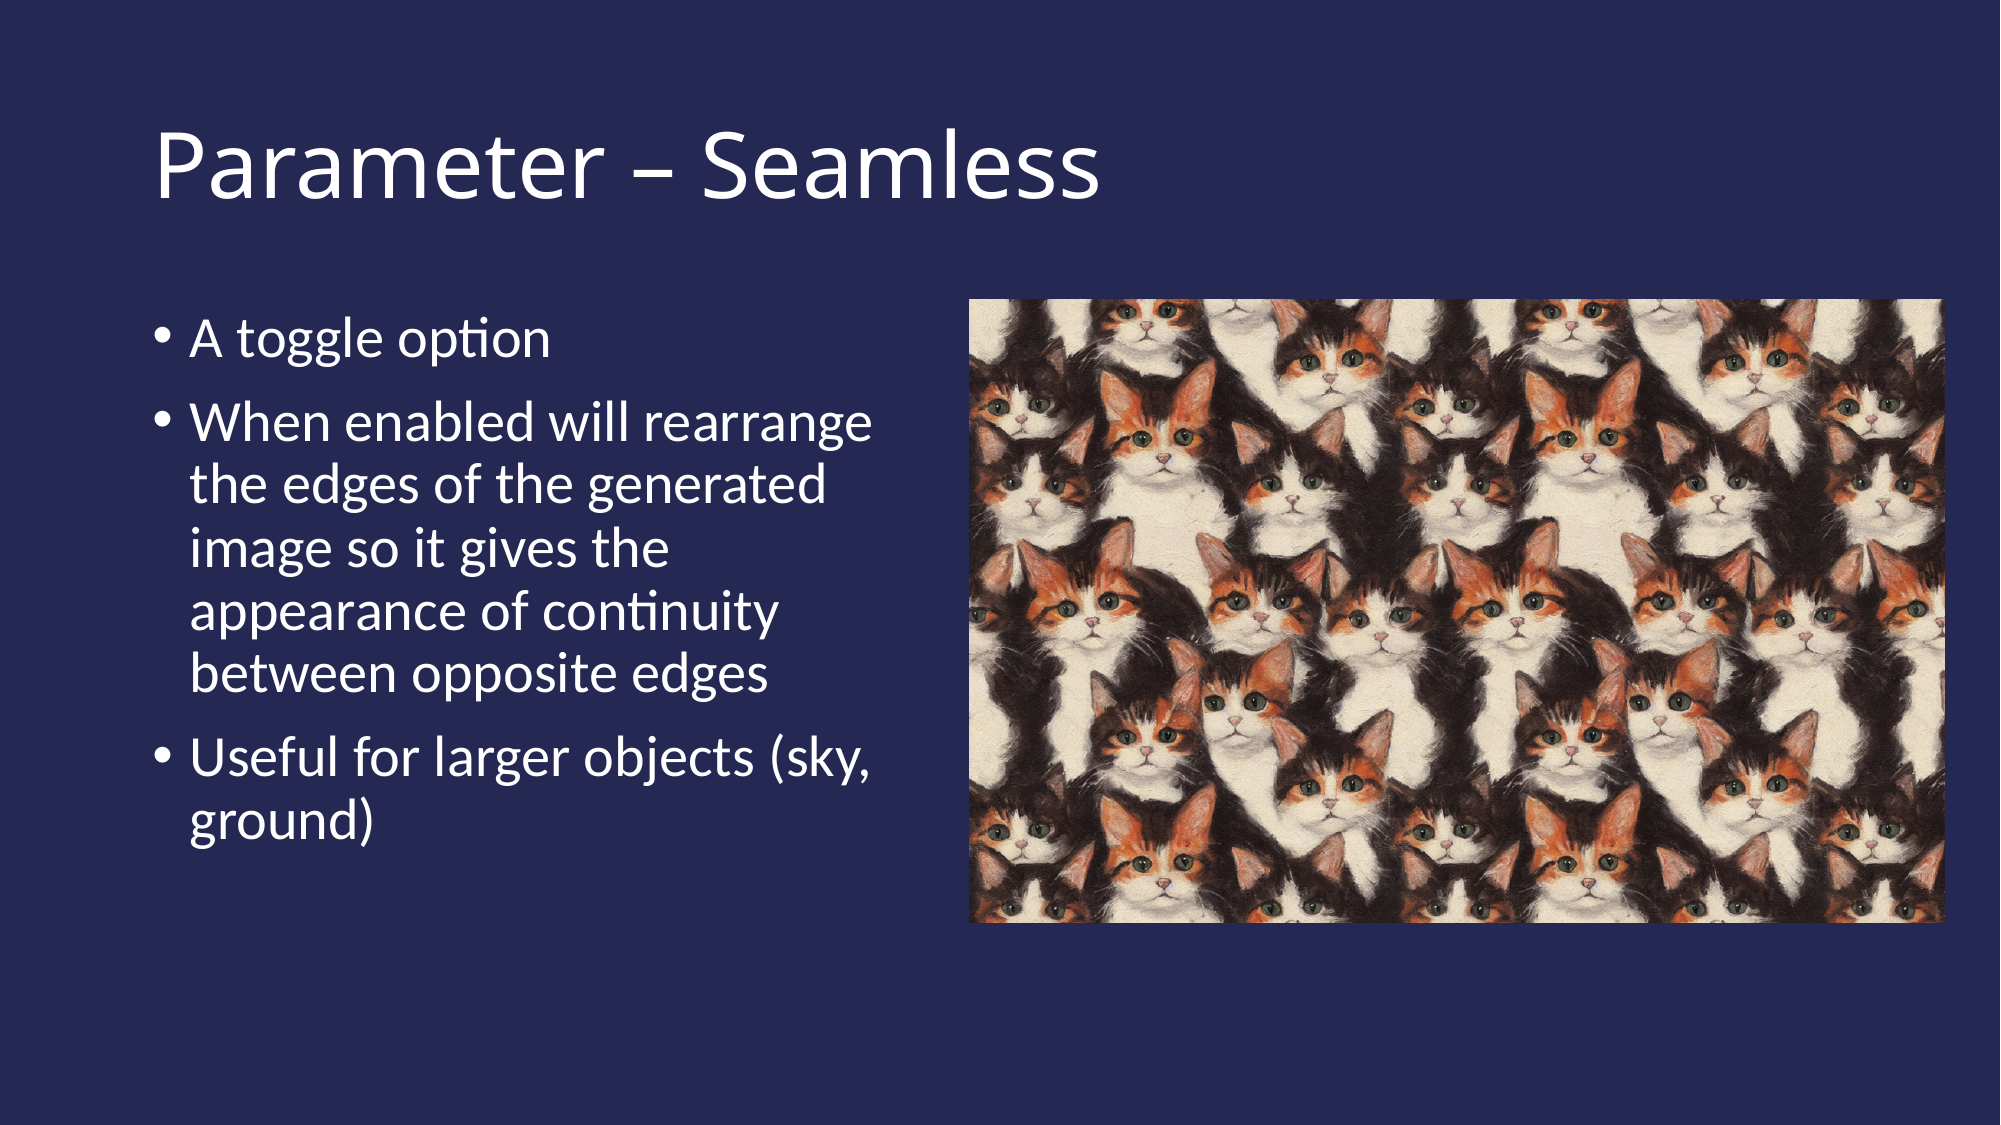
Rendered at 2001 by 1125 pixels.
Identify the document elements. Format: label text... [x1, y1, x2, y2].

title Parameter – Seamless [137, 59, 1863, 278]
list A toggle option When enabled will rearrange the edges of the generated image so it gives the appearance of continuity between opposite edges Useful for larger objects (sky, ground) [137, 299, 926, 1014]
picture [969, 299, 1945, 923]
